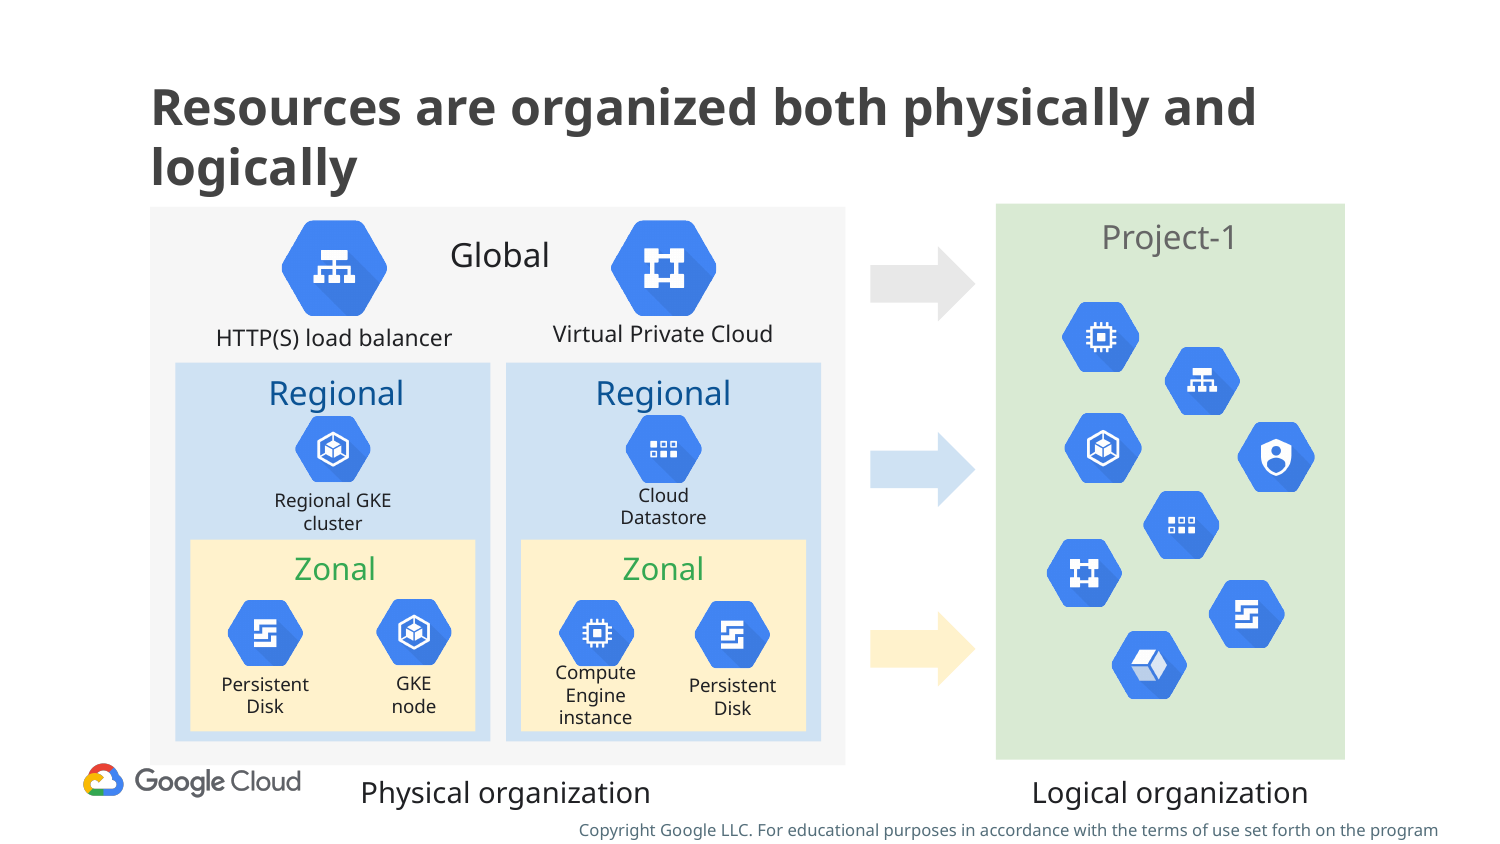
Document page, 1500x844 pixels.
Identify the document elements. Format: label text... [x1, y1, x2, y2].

text_box Physical organization [326, 766, 686, 824]
picture [1208, 579, 1285, 649]
picture [1164, 346, 1241, 415]
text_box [345, 599, 483, 723]
text_box Regional GKE cluster [264, 483, 402, 539]
text_box Copyright Google LLC. For educational purposes in accordance with the terms of use set forth on the program Website. [564, 802, 1493, 844]
text_box [506, 422, 822, 742]
text_box Project-1 [995, 201, 1345, 267]
picture [1046, 539, 1123, 608]
picture [1143, 490, 1220, 559]
title Resources are organized both physically and logically [150, 75, 1350, 164]
text_box [870, 431, 976, 507]
text_box Compute Engine instance [523, 667, 668, 723]
text_box Persistent Disk [664, 668, 801, 724]
picture [82, 759, 301, 801]
picture [1061, 302, 1140, 373]
text_box Zonal [195, 545, 476, 591]
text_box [206, 599, 324, 723]
picture [610, 220, 717, 316]
text_box Logical organization [995, 759, 1345, 802]
text_box HTTP(S) load balancer [176, 314, 492, 360]
text_box [190, 539, 476, 732]
text_box Zonal [523, 545, 804, 591]
text_box Regional [506, 357, 822, 422]
picture [1064, 413, 1142, 483]
picture [558, 599, 635, 667]
text_box Regional [178, 357, 494, 422]
text_box [870, 611, 976, 687]
picture [625, 414, 702, 484]
text_box [521, 539, 807, 732]
text_box [150, 206, 846, 766]
picture [694, 601, 771, 669]
text_box [995, 267, 1345, 759]
picture [281, 220, 388, 316]
text_box Virtual Private Cloud [506, 306, 822, 357]
text_box [870, 246, 976, 322]
picture [1237, 422, 1315, 493]
picture [295, 415, 371, 483]
text_box Global [386, 219, 611, 284]
text_box Cloud Datastore [584, 483, 743, 529]
text_box [175, 362, 491, 742]
picture [1111, 631, 1188, 700]
